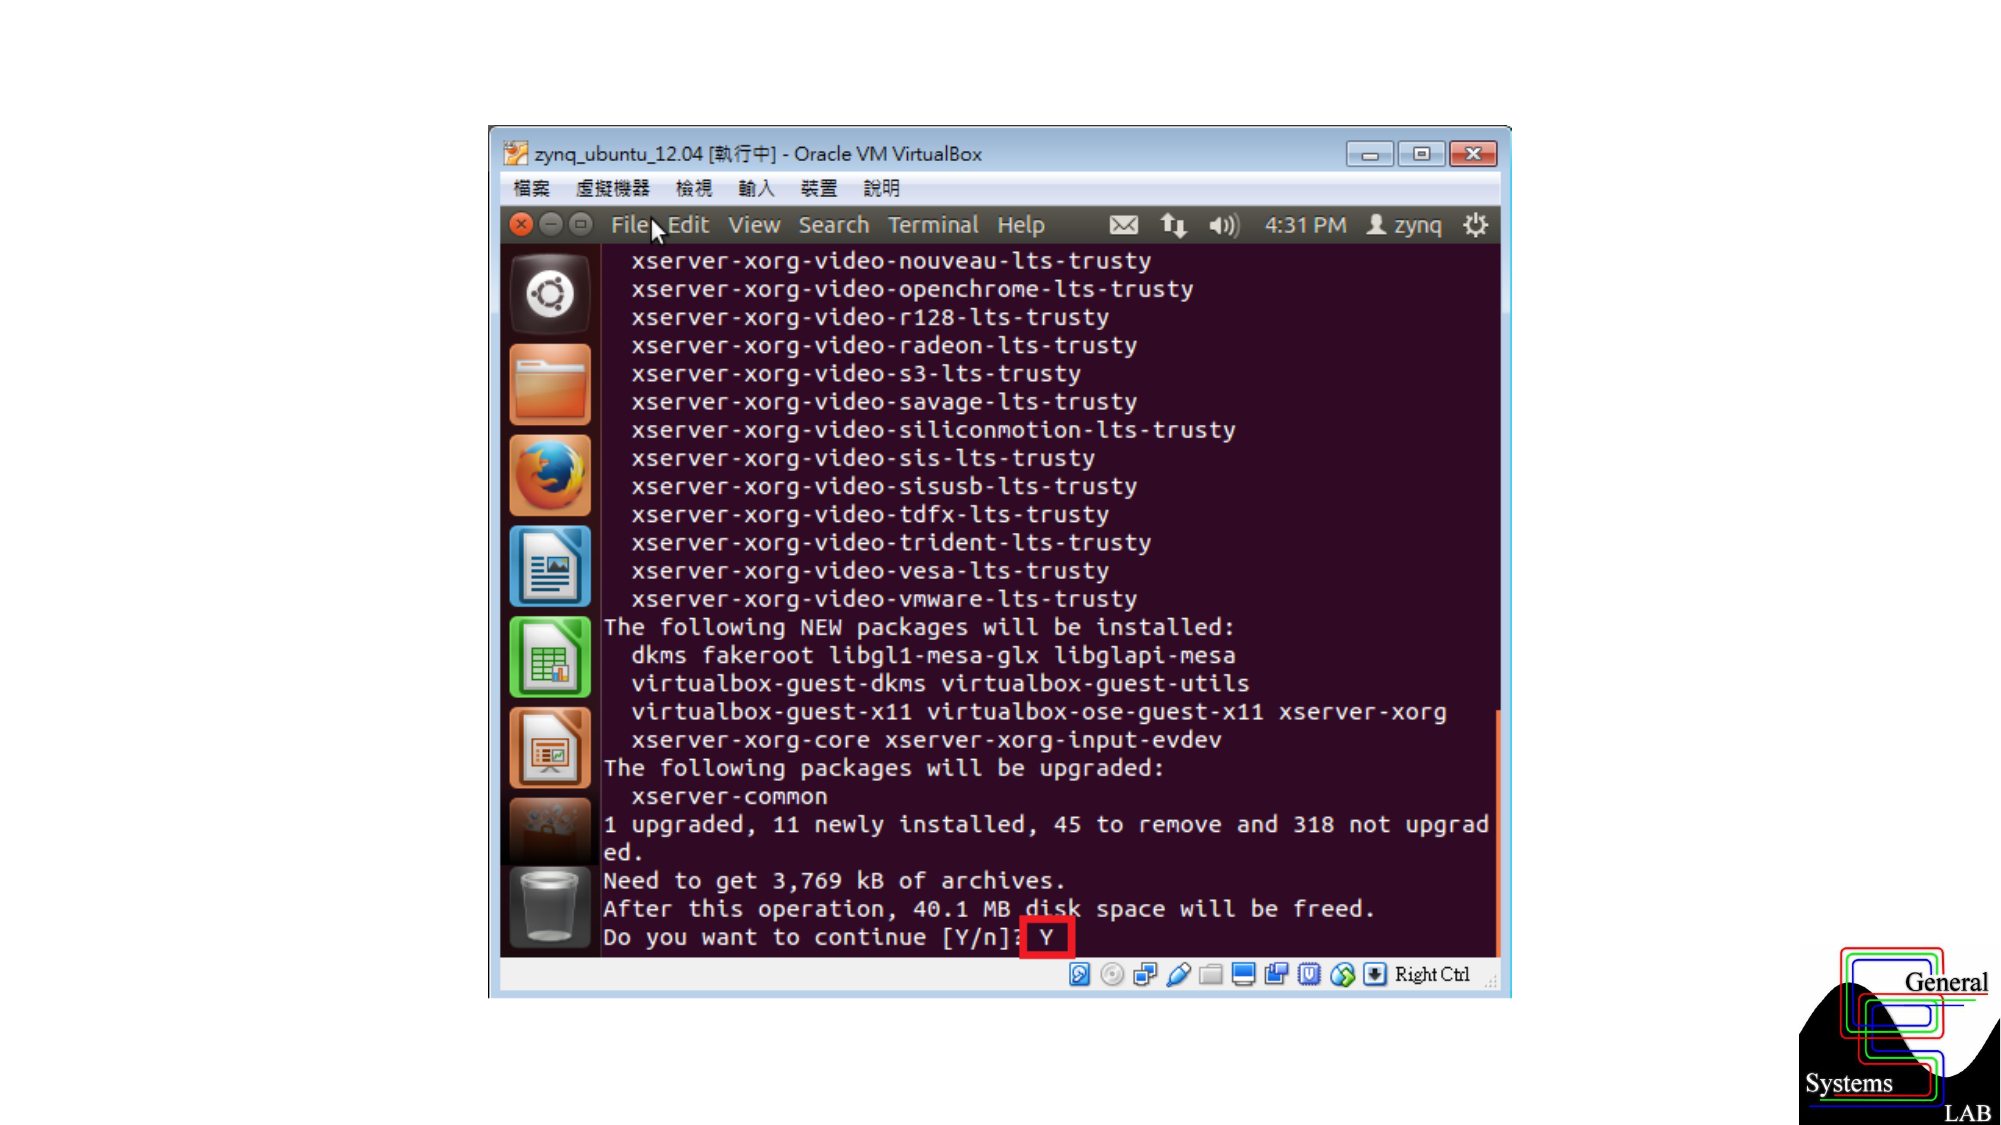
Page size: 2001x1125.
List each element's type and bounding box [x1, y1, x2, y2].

picture [488, 125, 1512, 1000]
picture [1799, 943, 2001, 1125]
